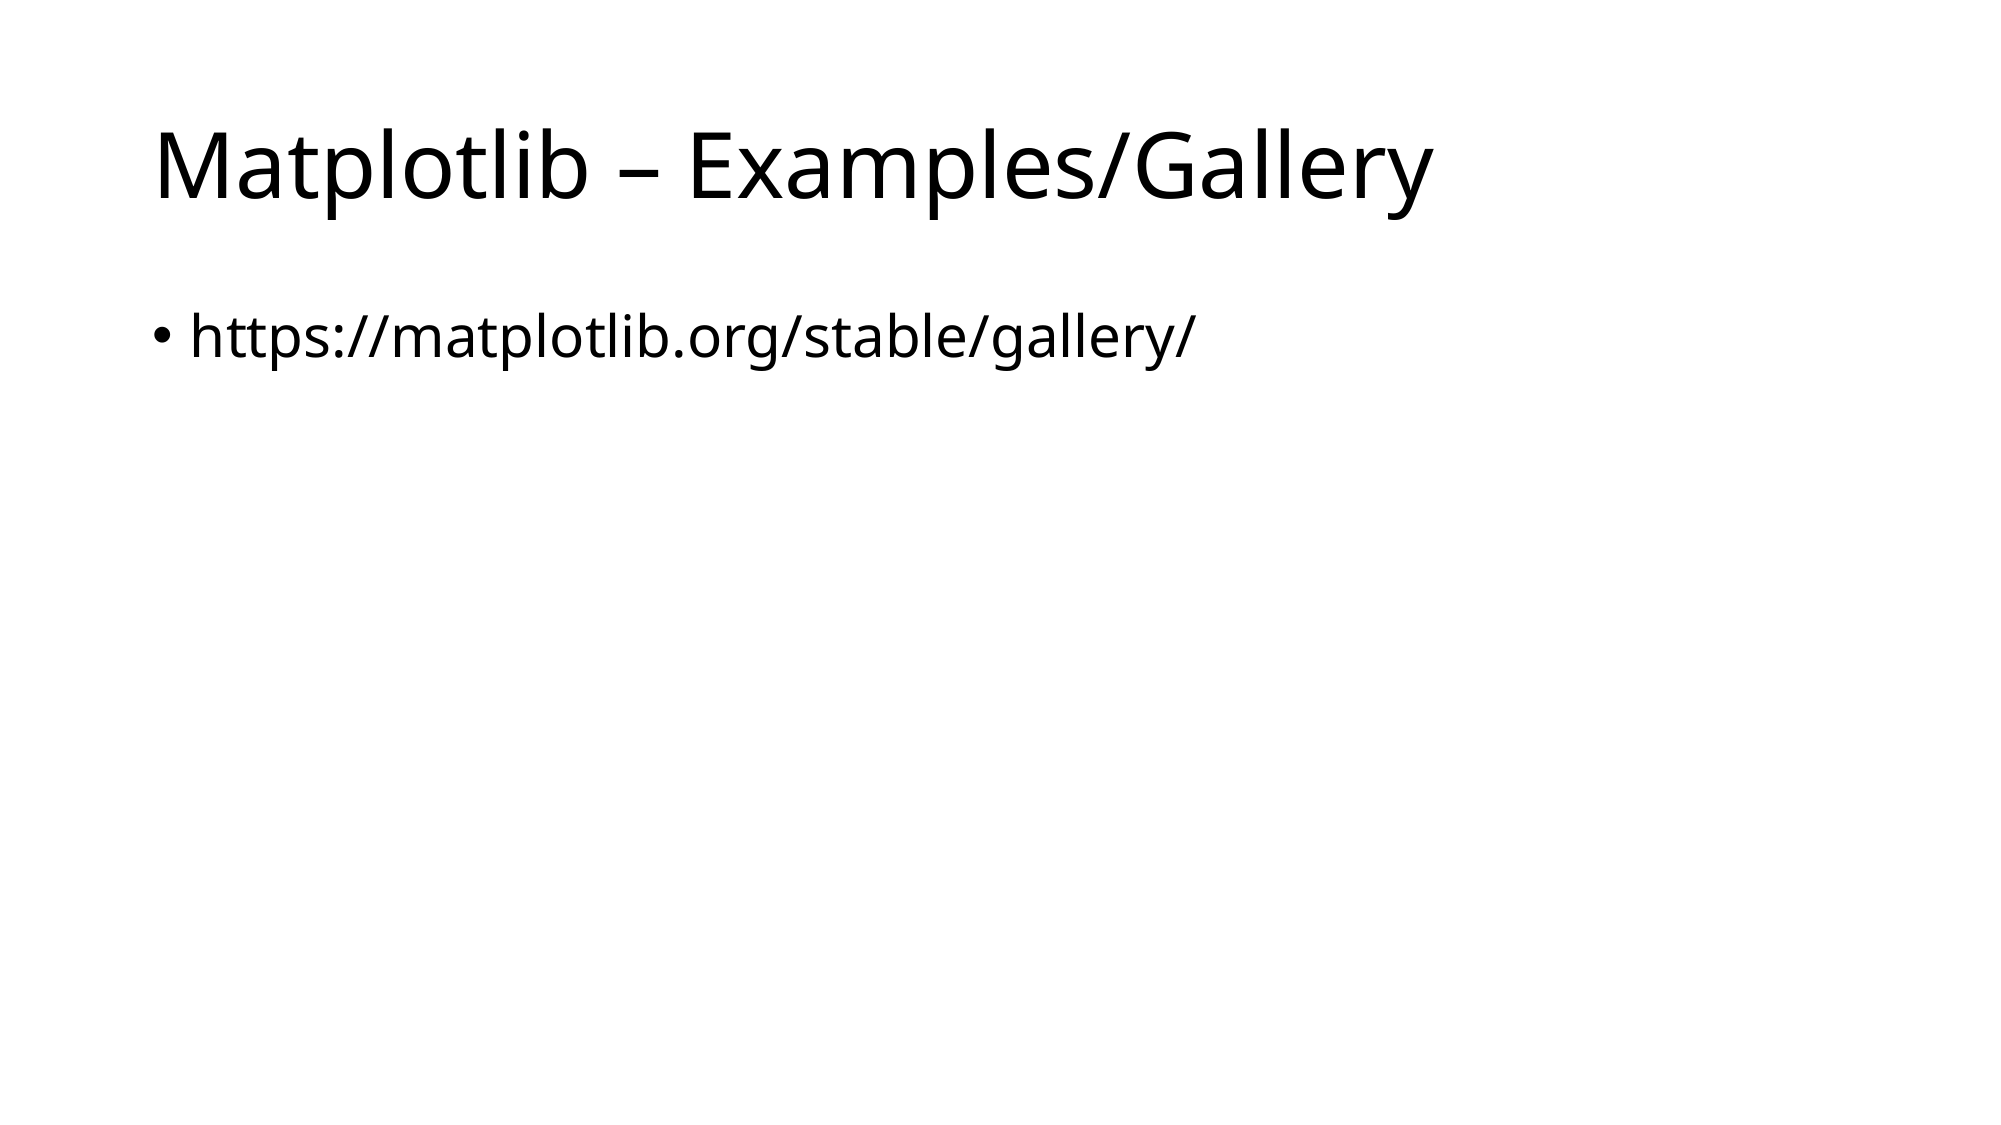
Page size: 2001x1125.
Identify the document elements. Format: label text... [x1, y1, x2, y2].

list https://matplotlib.org/stable/gallery/ [137, 299, 1863, 1014]
title Matplotlib – Examples/Gallery [137, 59, 1863, 278]
